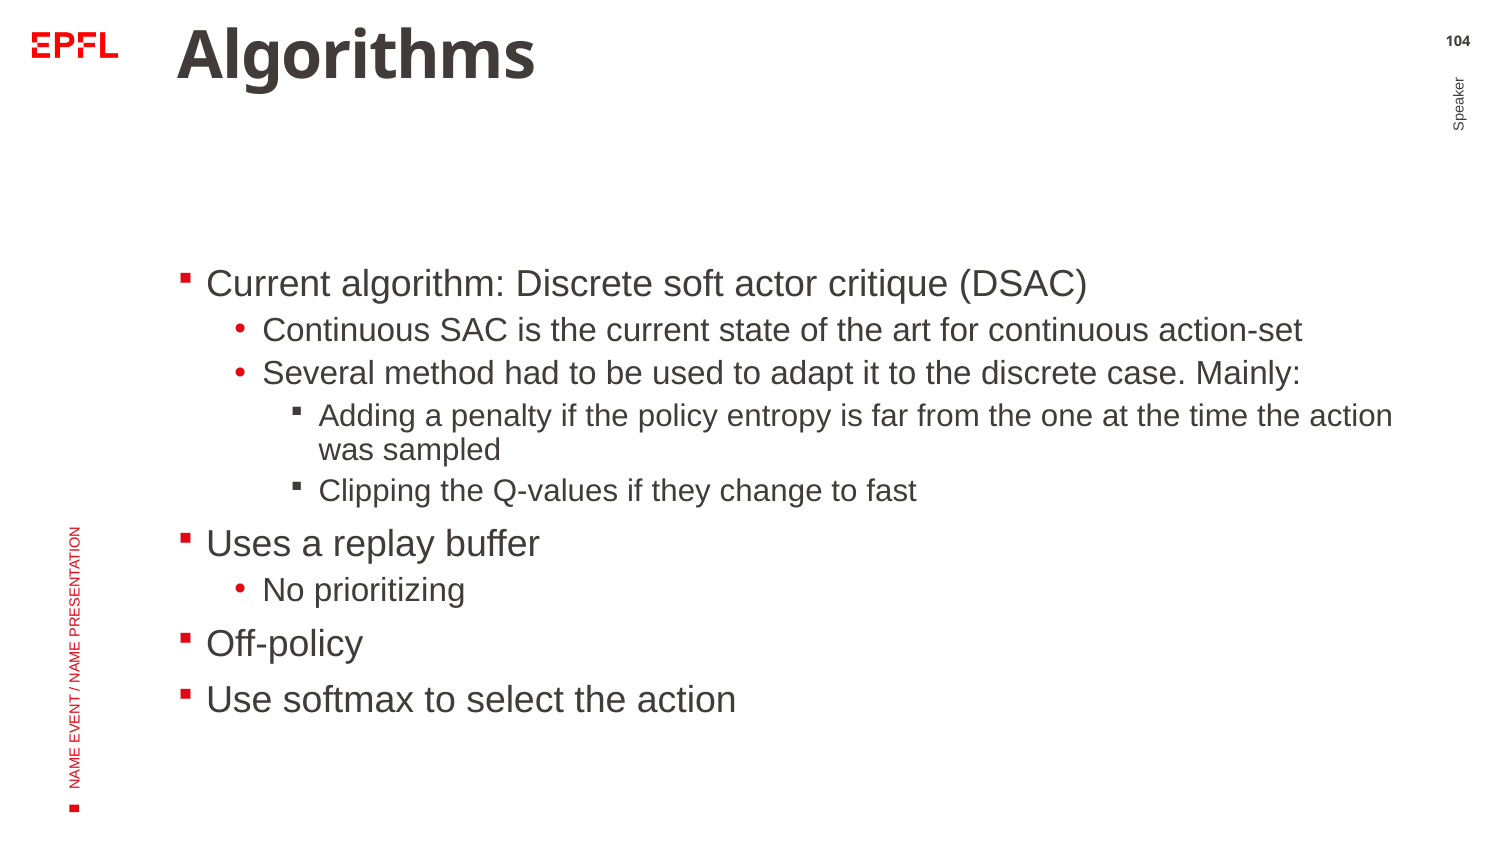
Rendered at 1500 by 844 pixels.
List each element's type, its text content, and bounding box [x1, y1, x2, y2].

list Current algorithm: Discrete soft actor critique (DSAC) Continuous SAC is the current state of the art for continuous action-set Several method had to be used to adapt it to the discrete case. Mainly: Adding a penalty if the policy entropy is far from the one at the time the action was sampled Clipping the Q-values if they change to fast Uses a replay buffer No prioritizing Off-policy Use softmax to select the action [148, 256, 1416, 813]
picture [21, 21, 129, 69]
slide_number NAME EVENT / NAME PRESENTATION [0, 256, 149, 805]
slide_number 104 [1415, 32, 1500, 59]
footer Speaker [1415, 59, 1500, 641]
title Algorithms [148, 21, 750, 198]
